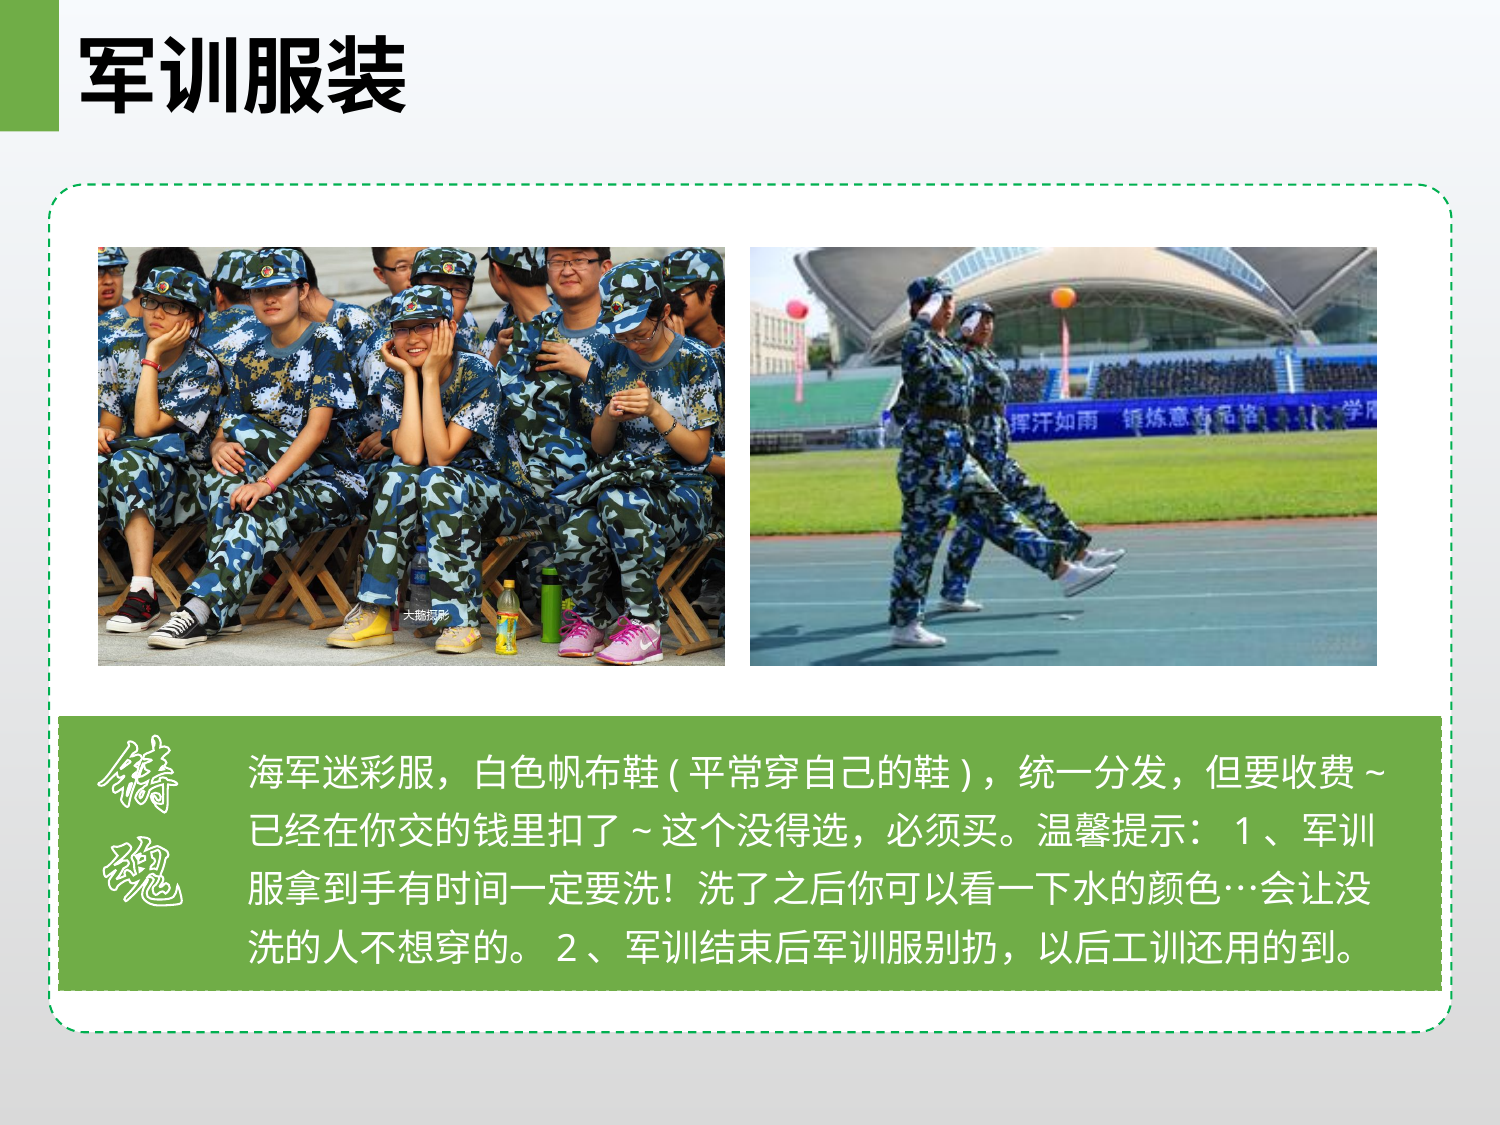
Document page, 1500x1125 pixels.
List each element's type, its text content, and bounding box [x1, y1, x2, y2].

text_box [98, 735, 182, 906]
text_box [48, 183, 1453, 1034]
text_box [0, 0, 60, 132]
text_box 海军迷彩服，白色帆布鞋(平常穿自己的鞋)，统一分发，但要收费~已经在你交的钱里扣了~这个没得选，必须买。温馨提示：1、军训服拿到手有时间一定要洗！洗了之后你可以看一下水的颜色…会让没洗的人不想穿的。2、军训结束后军训服别扔，以后工训还用的到。 [232, 727, 1406, 977]
picture [749, 247, 1377, 666]
picture [98, 247, 725, 666]
text_box 军训服装 [60, 15, 424, 131]
text_box [58, 716, 1442, 991]
